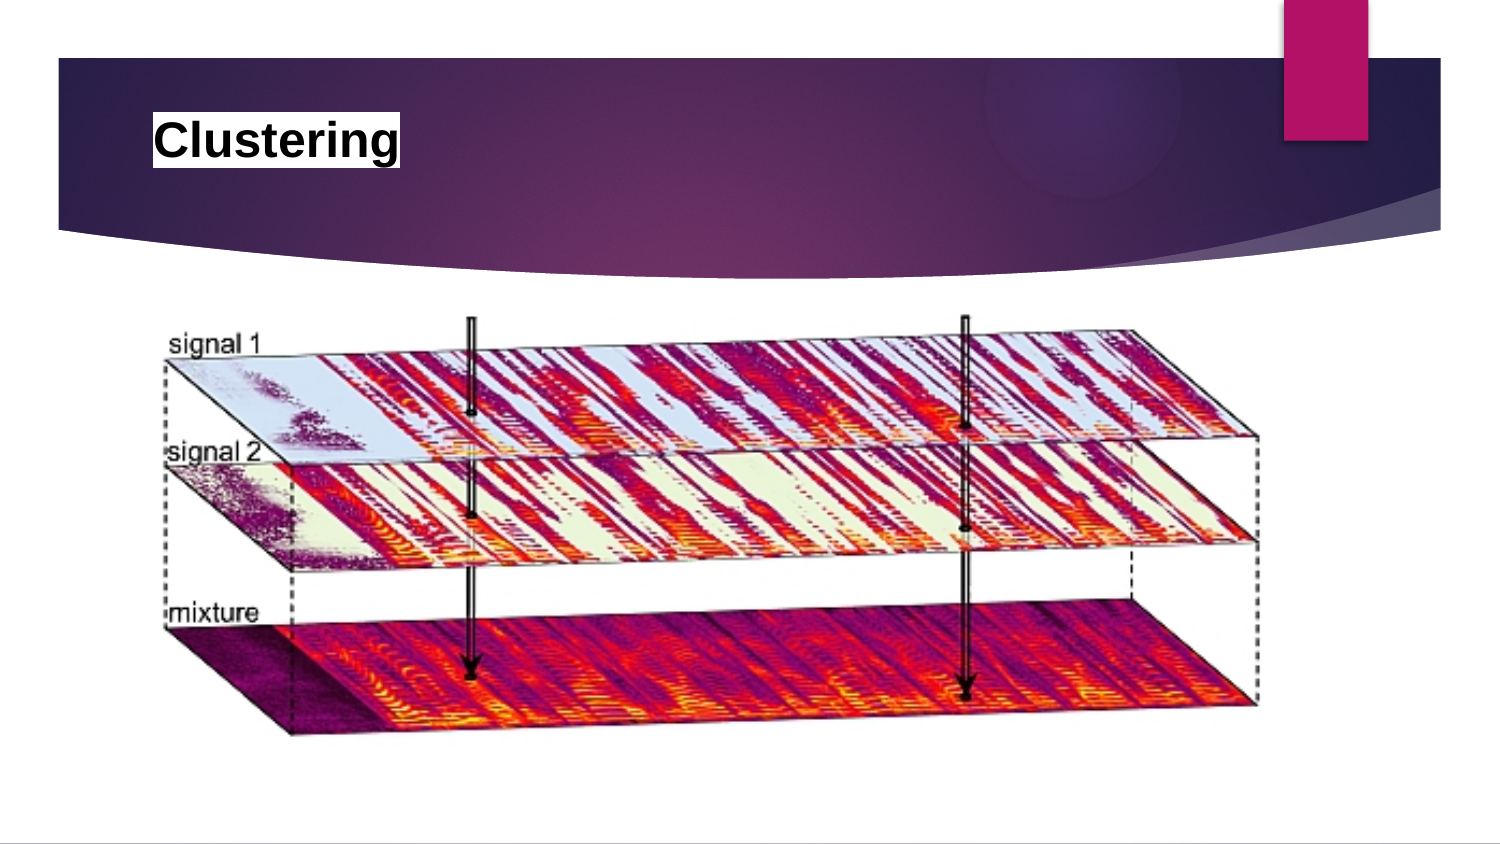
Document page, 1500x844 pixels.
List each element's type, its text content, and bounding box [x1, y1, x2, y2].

title Clustering [138, 158, 1026, 243]
picture [22, 313, 1402, 750]
